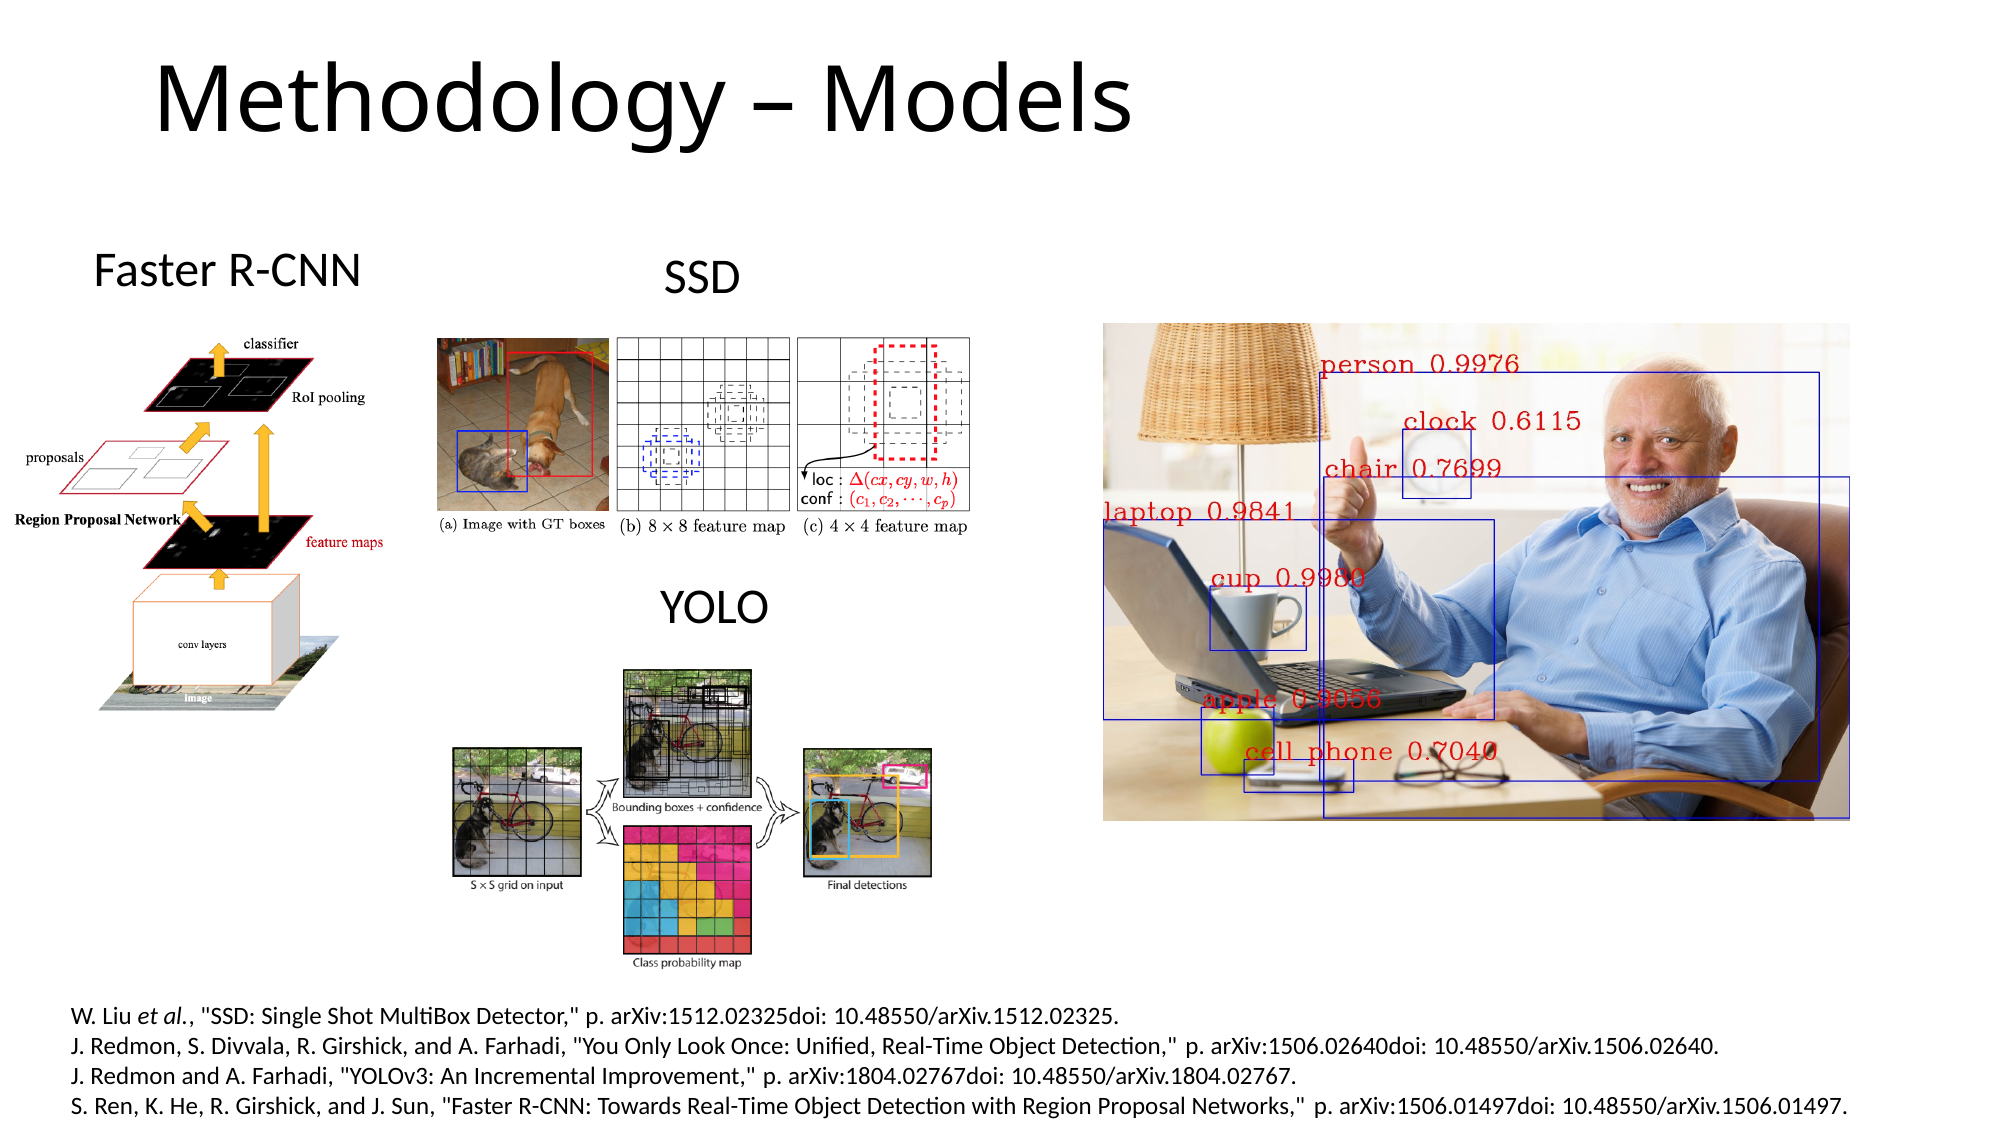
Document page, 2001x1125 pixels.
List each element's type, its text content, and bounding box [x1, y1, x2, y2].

text_box Faster R-CNN [78, 228, 394, 325]
picture [1103, 323, 1850, 821]
text_box W. Liu et al., "SSD: Single Shot MultiBox Detector," p. arXiv:1512.02325doi: 10.48550/arXiv.1512.02325. J. Redmon, S. Divvala, R. Girshick, and A. Farhadi, "You Only Look Once: Unified, Real-Time Object Detection," p. arXiv:1506.02640doi: 10.48550/arXiv.1506.02640. J. Redmon and A. Farhadi, "YOLOv3: An Incremental Improvement," p. arXiv:1804.02767doi: 10.48550/arXiv.1804.02767. S. Ren, K. He, R. Girshick, and J. Sun, "Faster R-CNN: Towards Real-Time Object Detection with Region Proposal Networks," p. arXiv:1506.01497doi: 10.48550/arXiv.1506.01497. [56, 992, 1944, 1125]
text_box YOLO [645, 566, 873, 651]
picture [422, 324, 978, 537]
picture [442, 651, 947, 992]
text_box SSD [586, 236, 819, 324]
title Methodology – Models [137, 9, 1863, 194]
picture [10, 325, 394, 717]
